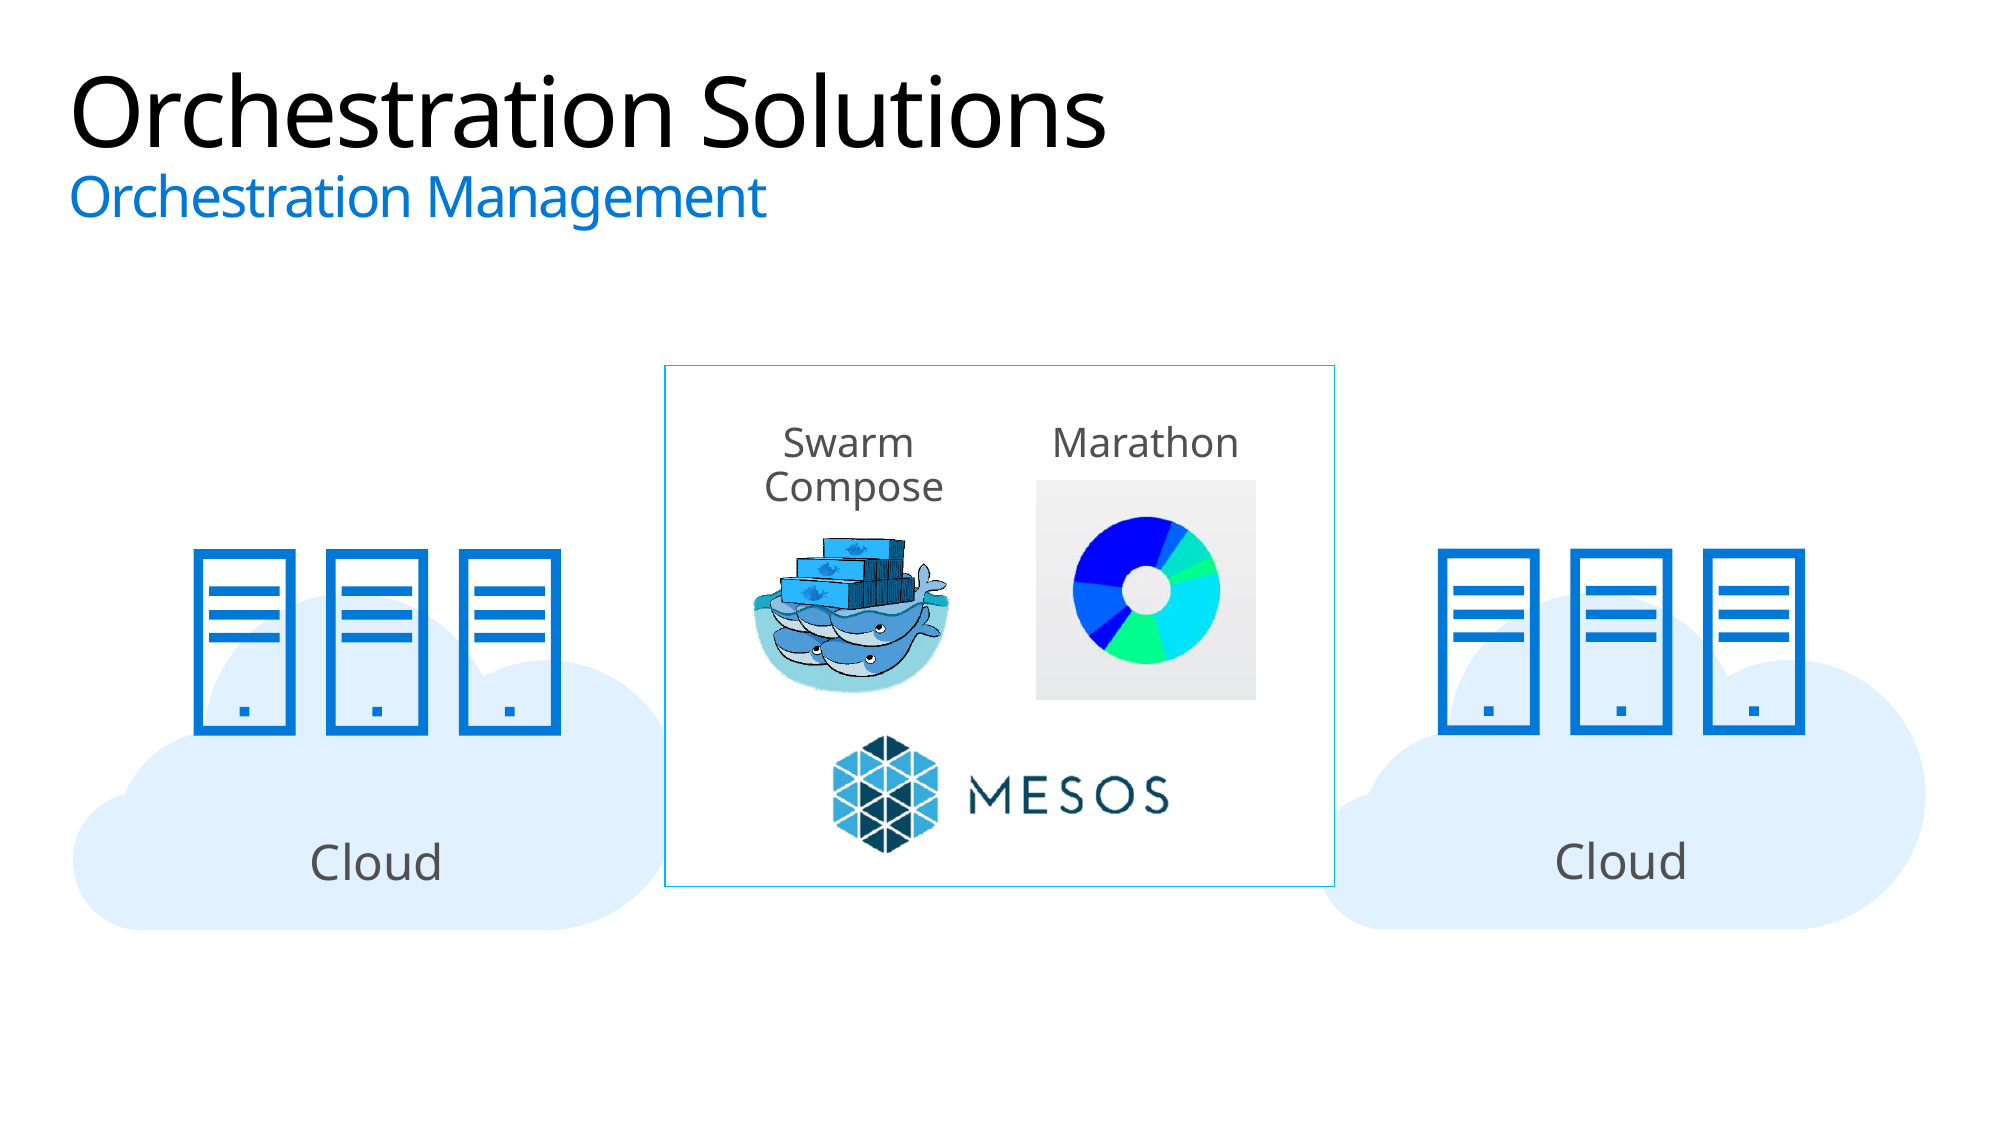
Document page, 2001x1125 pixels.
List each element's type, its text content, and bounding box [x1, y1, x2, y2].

title Orchestration Solutions Orchestration Management [44, 47, 1957, 196]
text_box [1316, 548, 1926, 930]
text_box [664, 365, 1335, 887]
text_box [725, 398, 1275, 854]
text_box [72, 549, 682, 931]
